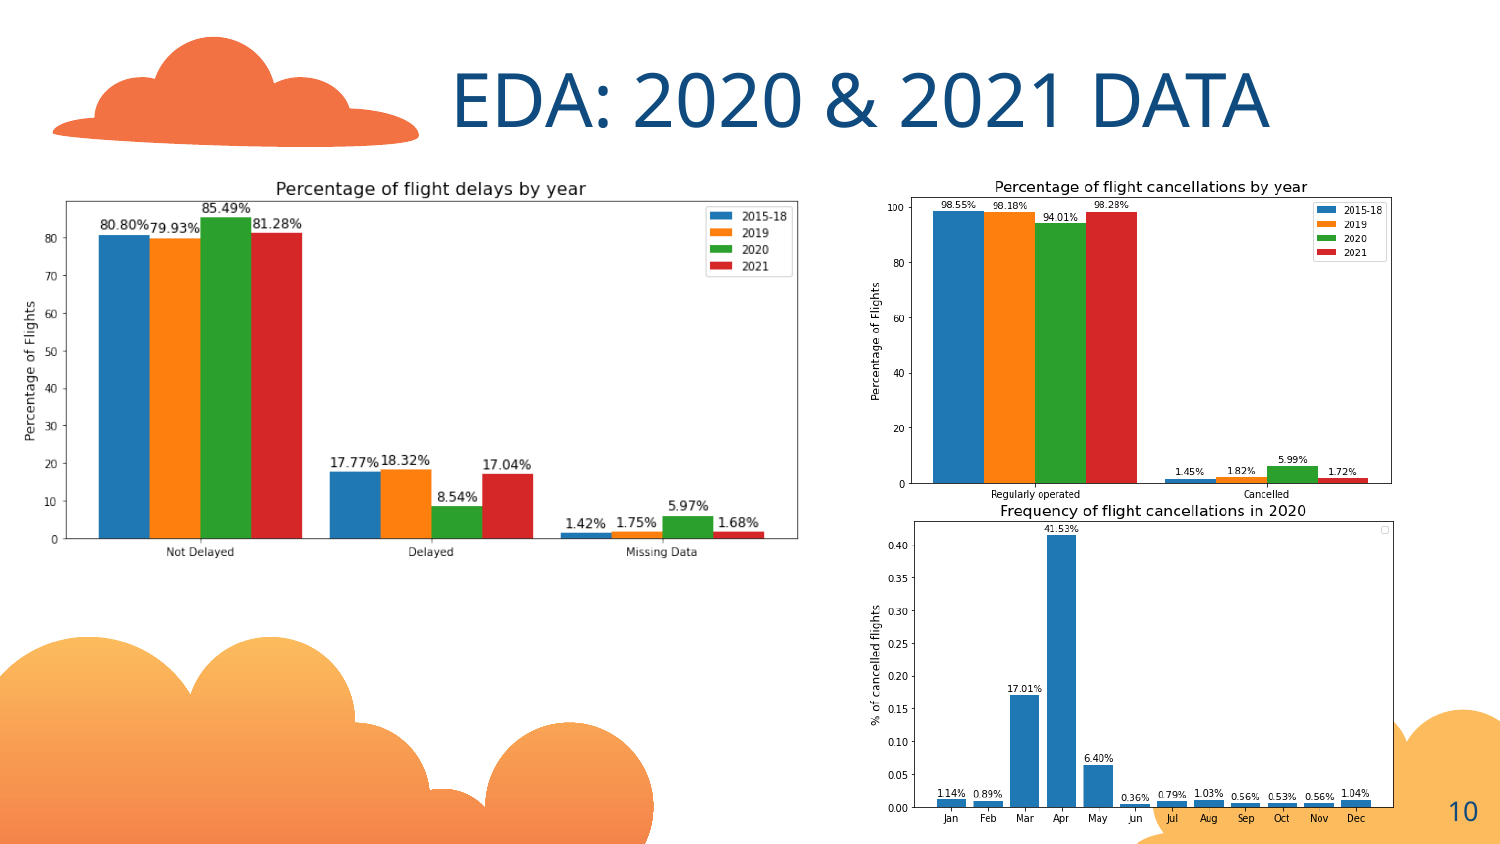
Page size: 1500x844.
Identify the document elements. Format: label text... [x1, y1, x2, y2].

picture [864, 174, 1399, 829]
picture [16, 174, 804, 565]
text_box EDA: 2020 & 2021 DATA [435, 37, 1475, 158]
slide_number ‹#› [1403, 779, 1494, 844]
